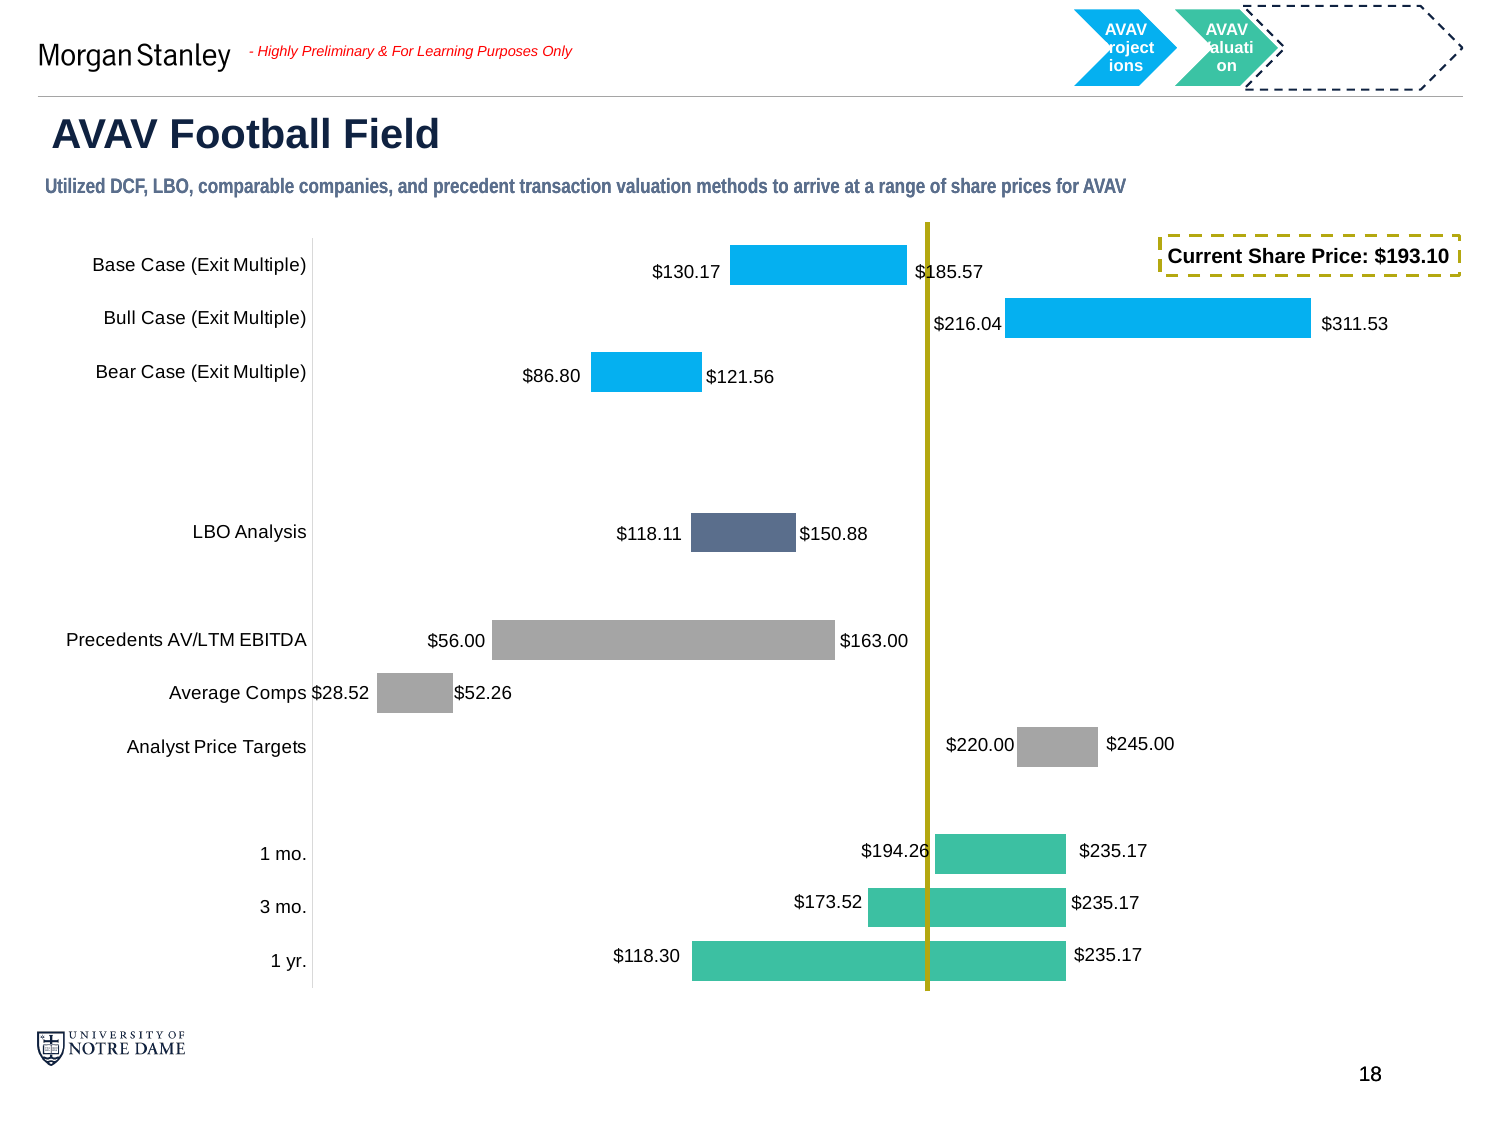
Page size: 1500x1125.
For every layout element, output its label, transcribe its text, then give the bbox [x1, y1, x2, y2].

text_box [1068, 5, 1463, 90]
text_box Utilized DCF, LBO, comparable companies, and precedent transaction valuation methods to arrive at a range of share prices for AVAV [37, 164, 1463, 222]
list AVAV Football Field [43, 85, 1170, 164]
picture [26, 30, 244, 85]
chart [37, 222, 1463, 1004]
text_box ‹#› [1059, 1042, 1397, 1103]
picture [37, 1031, 185, 1066]
